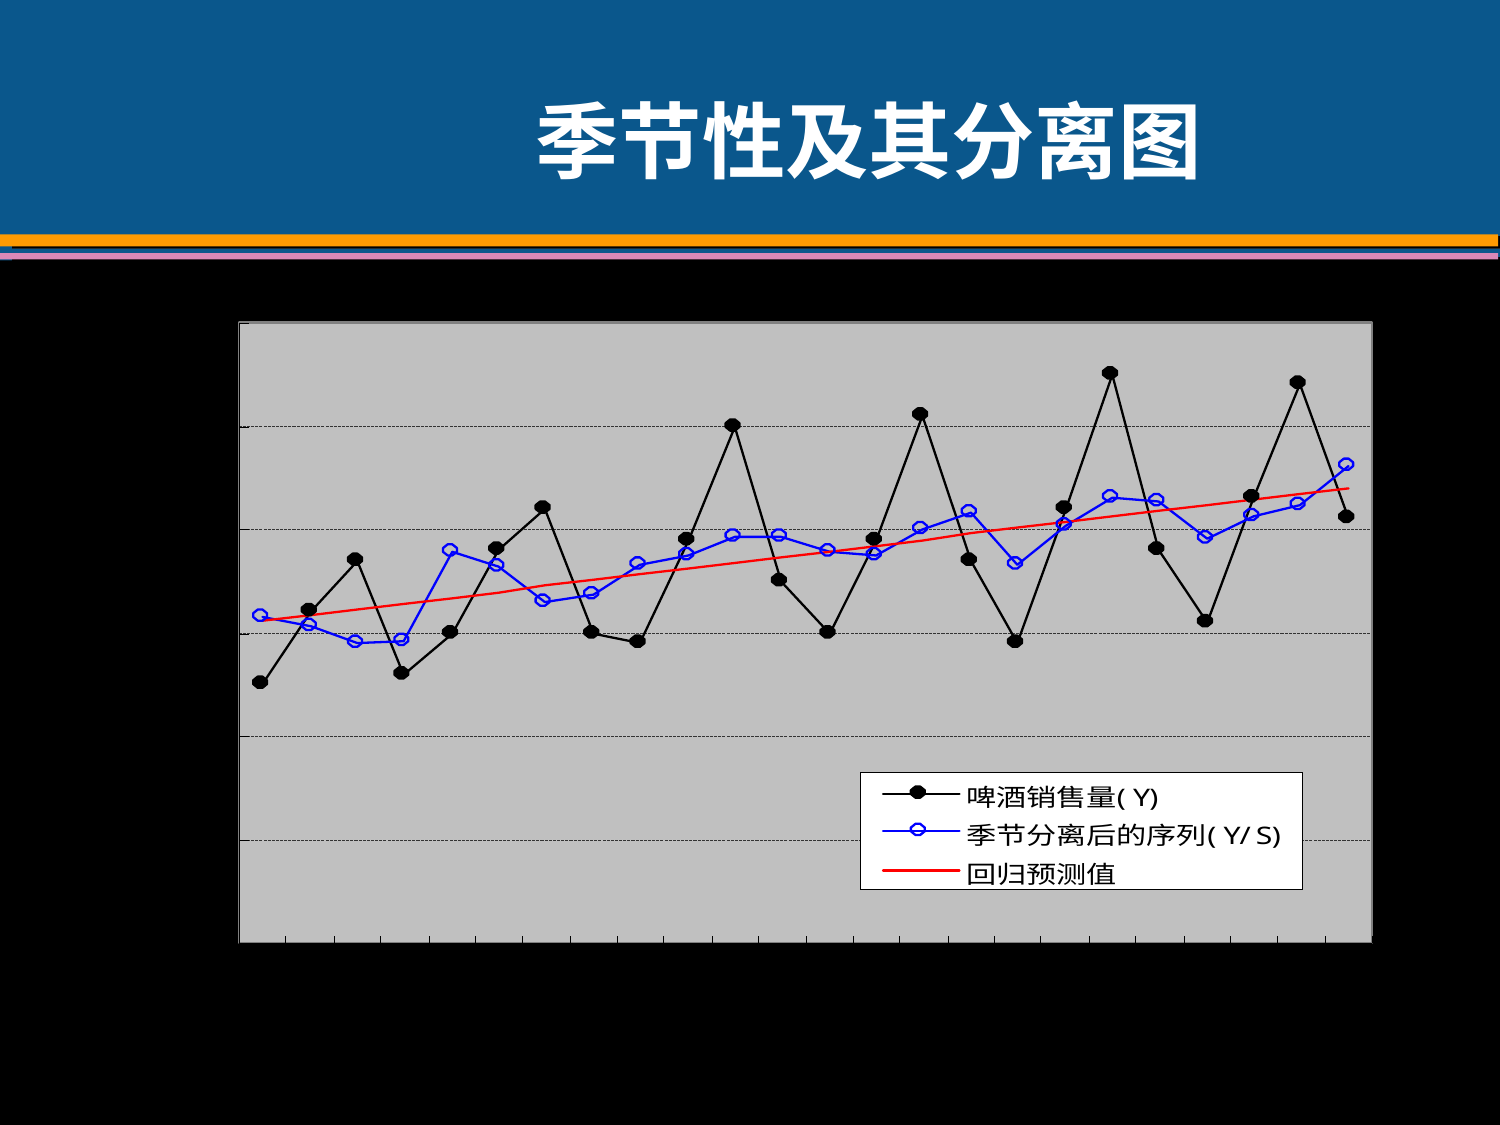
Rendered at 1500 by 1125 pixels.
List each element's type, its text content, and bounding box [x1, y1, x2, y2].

picture [100, 290, 1425, 1059]
title 季节性及其分离图 [312, 50, 1425, 238]
text_box [0, 260, 1500, 1125]
